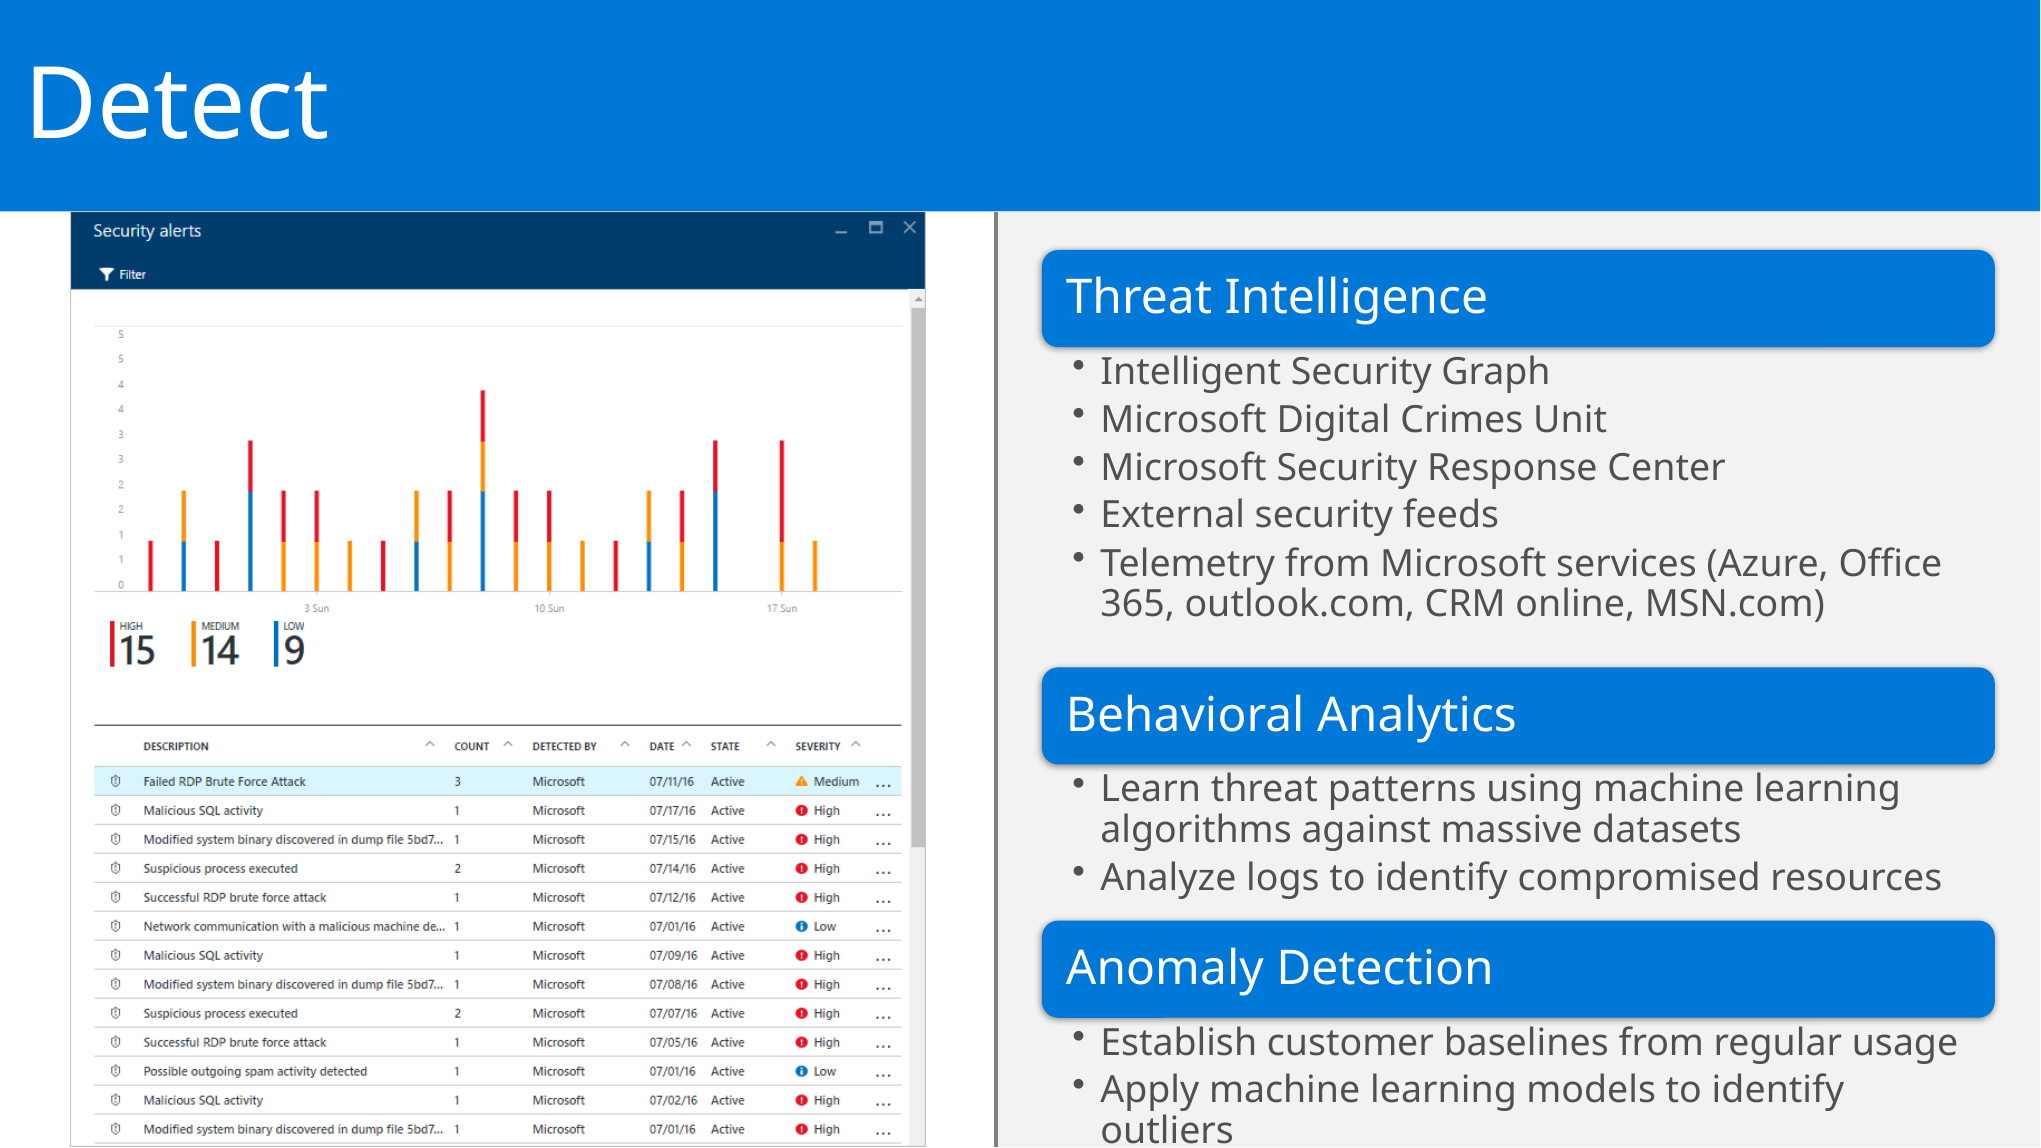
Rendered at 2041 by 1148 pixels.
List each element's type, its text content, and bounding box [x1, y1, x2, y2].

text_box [1041, 232, 1996, 1147]
text_box Detect [0, 0, 2041, 212]
picture [70, 211, 926, 1147]
text_box [997, 211, 2041, 1148]
